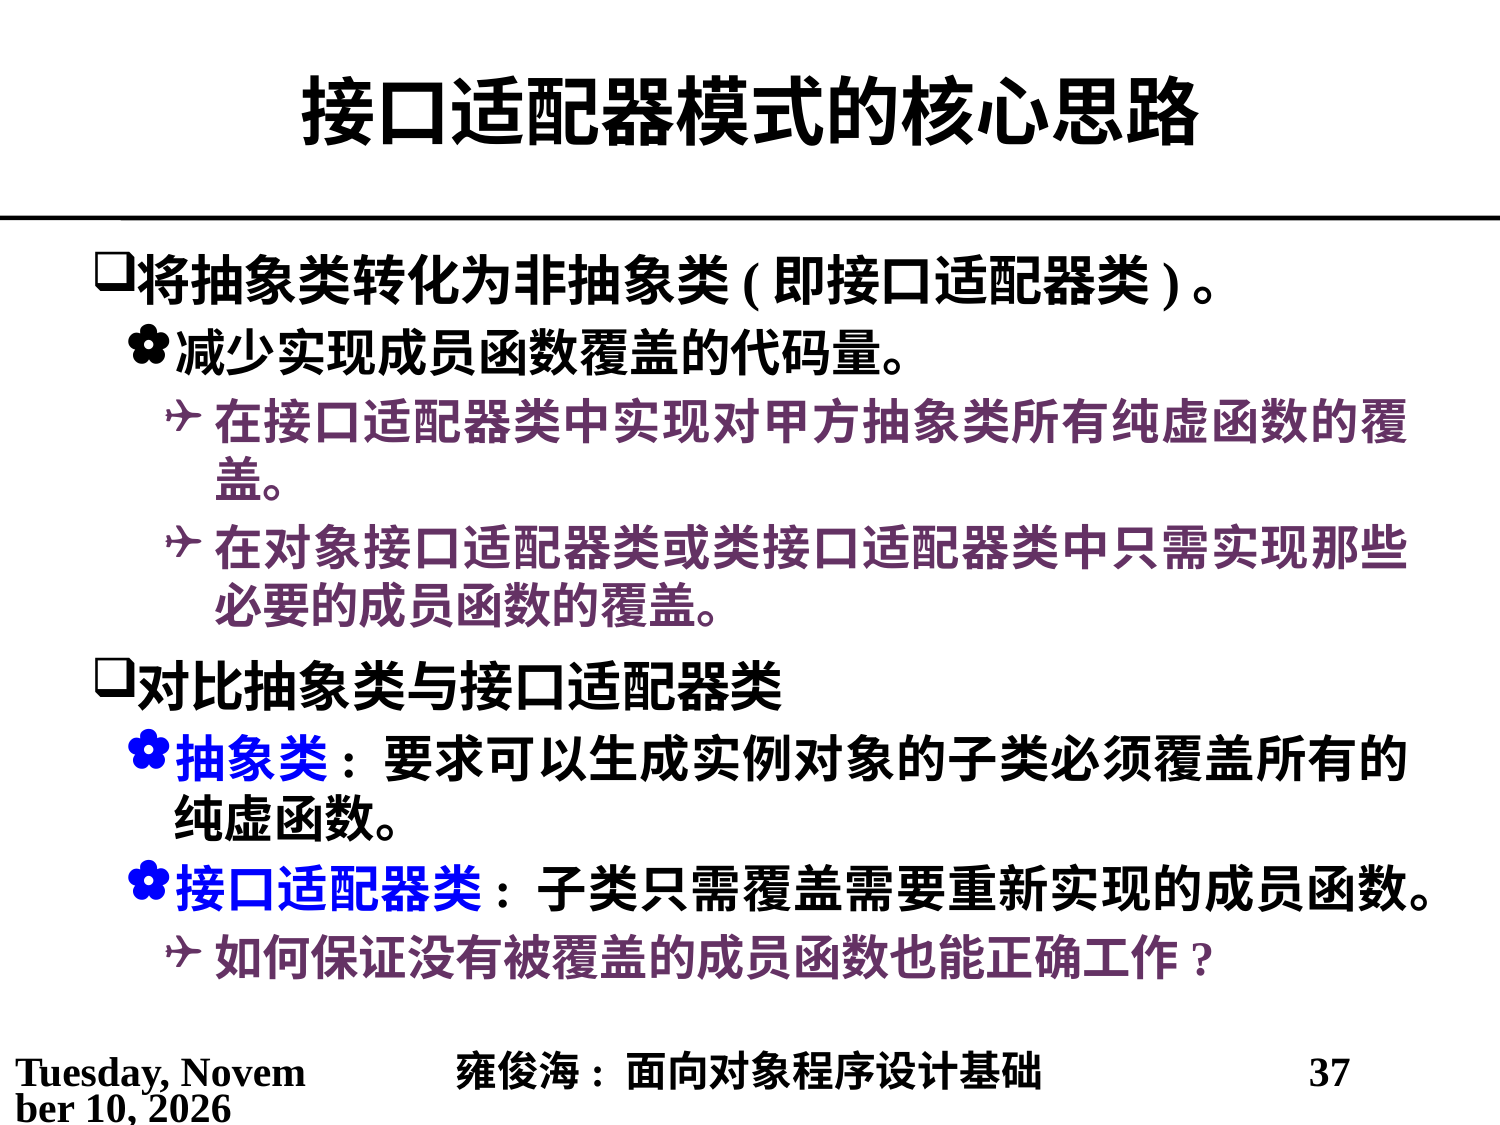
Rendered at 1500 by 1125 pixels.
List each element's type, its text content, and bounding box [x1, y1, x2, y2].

title 接口适配器模式的核心思路 [0, 0, 1500, 217]
list 将抽象类转化为非抽象类(即接口适配器类)。 减少实现成员函数覆盖的代码量。 在接口适配器类中实现对甲方抽象类所有纯虚函数的覆盖。 在对象接口适配器类或类接口适配器类中只需实现那些必要的成员函数的覆盖。 对比抽象类与接口适配器类 抽象类: 要求可以生成实例对象的子类必须覆盖所有的纯虚函数。 接口适配器类: 子类只需覆盖需要重新实现的成员函数。 如何保证没有被覆盖的成员函数也能正确工作? [75, 239, 1425, 1042]
footer 雍俊海: 面向对象程序设计基础 [337, 1042, 1161, 1103]
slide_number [0, 1042, 337, 1103]
slide_number 37 [1161, 1042, 1499, 1103]
